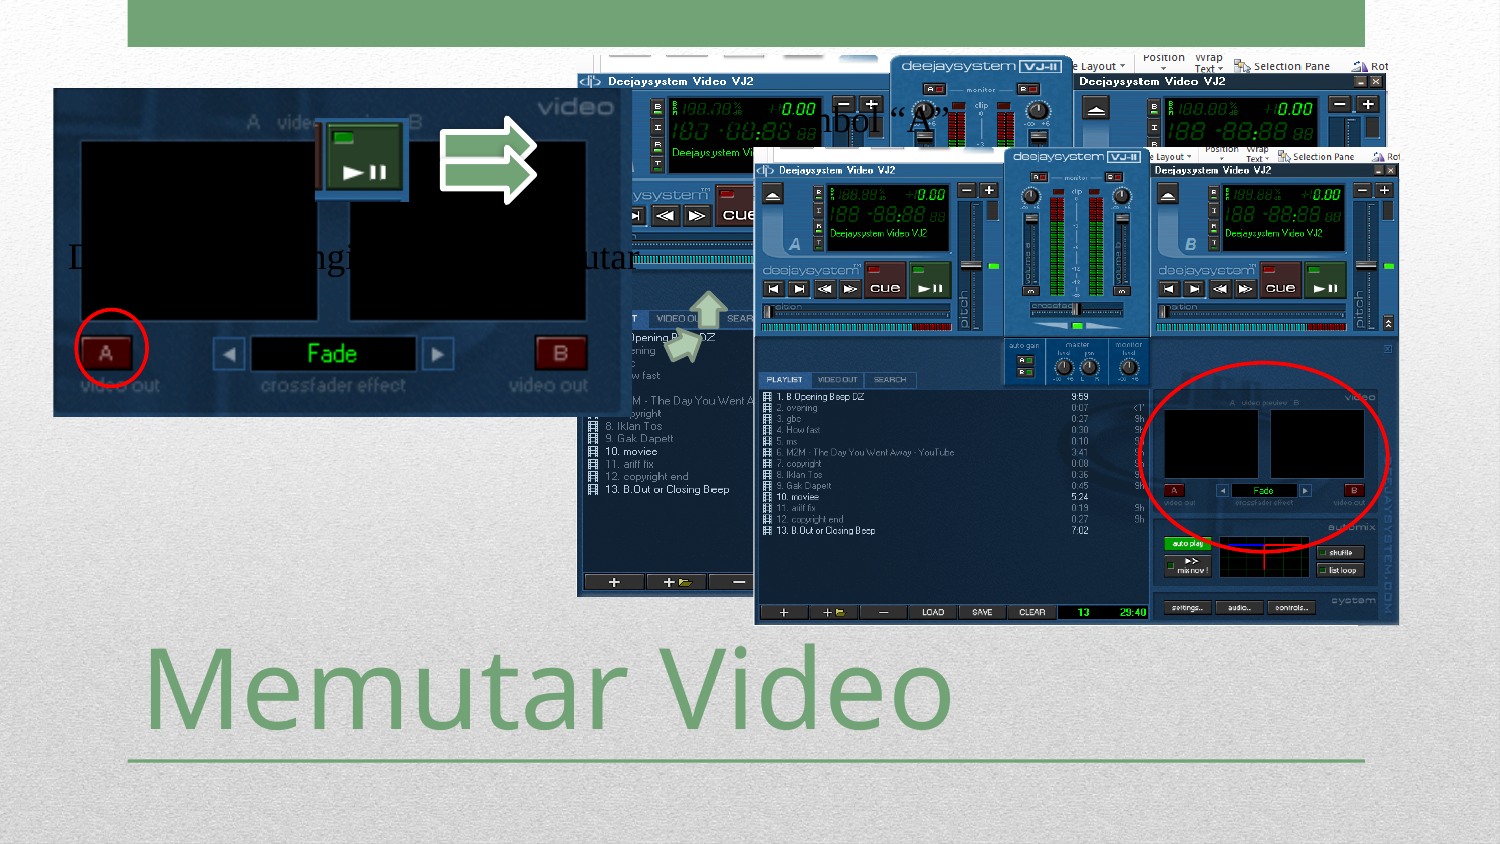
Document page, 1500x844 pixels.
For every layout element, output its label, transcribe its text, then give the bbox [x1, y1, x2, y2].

title Memutar Video [125, 562, 1238, 760]
picture [52, 54, 1401, 627]
